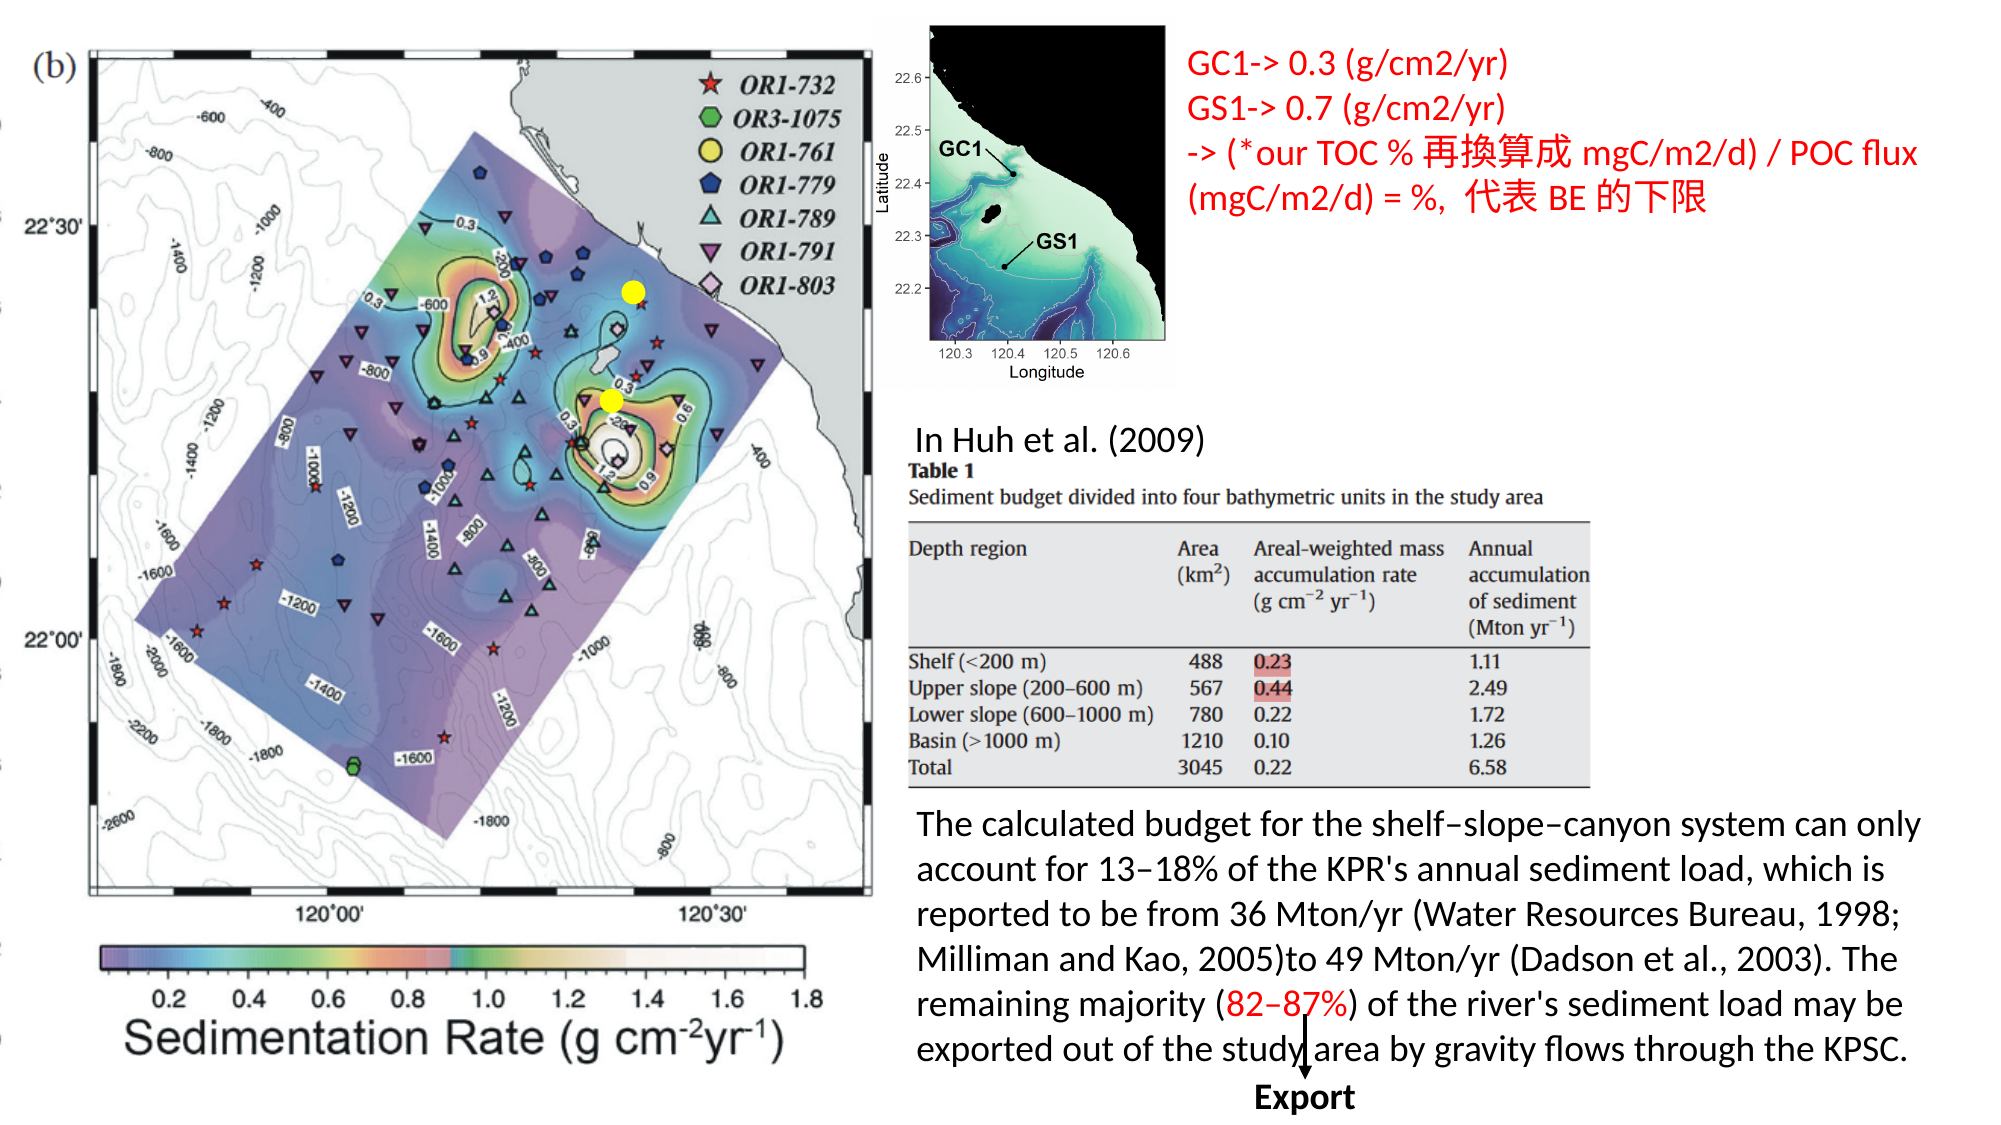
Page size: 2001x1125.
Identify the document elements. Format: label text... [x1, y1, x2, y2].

text_box In Huh et al. (2009) [1055, 407, 1221, 453]
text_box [0, 14, 1055, 1088]
text_box The calculated budget for the shelf–slope–canyon system can only account for 13–18% of the KPR's annual sediment load, which is reported to be from 36 Mton/yr (Water Resources Bureau, 1998; Milliman and Kao, 2005)to 49 Mton/yr (Dadson et al., 2003). The remaining majority (82–87%) of the river's sediment load may be exported out of the study area by gravity flows through the KPSC. [1055, 791, 1997, 1077]
picture [1055, 17, 1178, 389]
picture [1055, 453, 1624, 807]
text_box Export [1239, 1064, 1371, 1125]
text_box GC1-> 0.3 (g/cm2/yr) GS1-> 0.7 (g/cm2/yr) -> (*our TOC %再換算成mgC/m2/d) / POC flux (mgC/m2/d) = %, 代表BE的下限 [1178, 30, 1961, 226]
